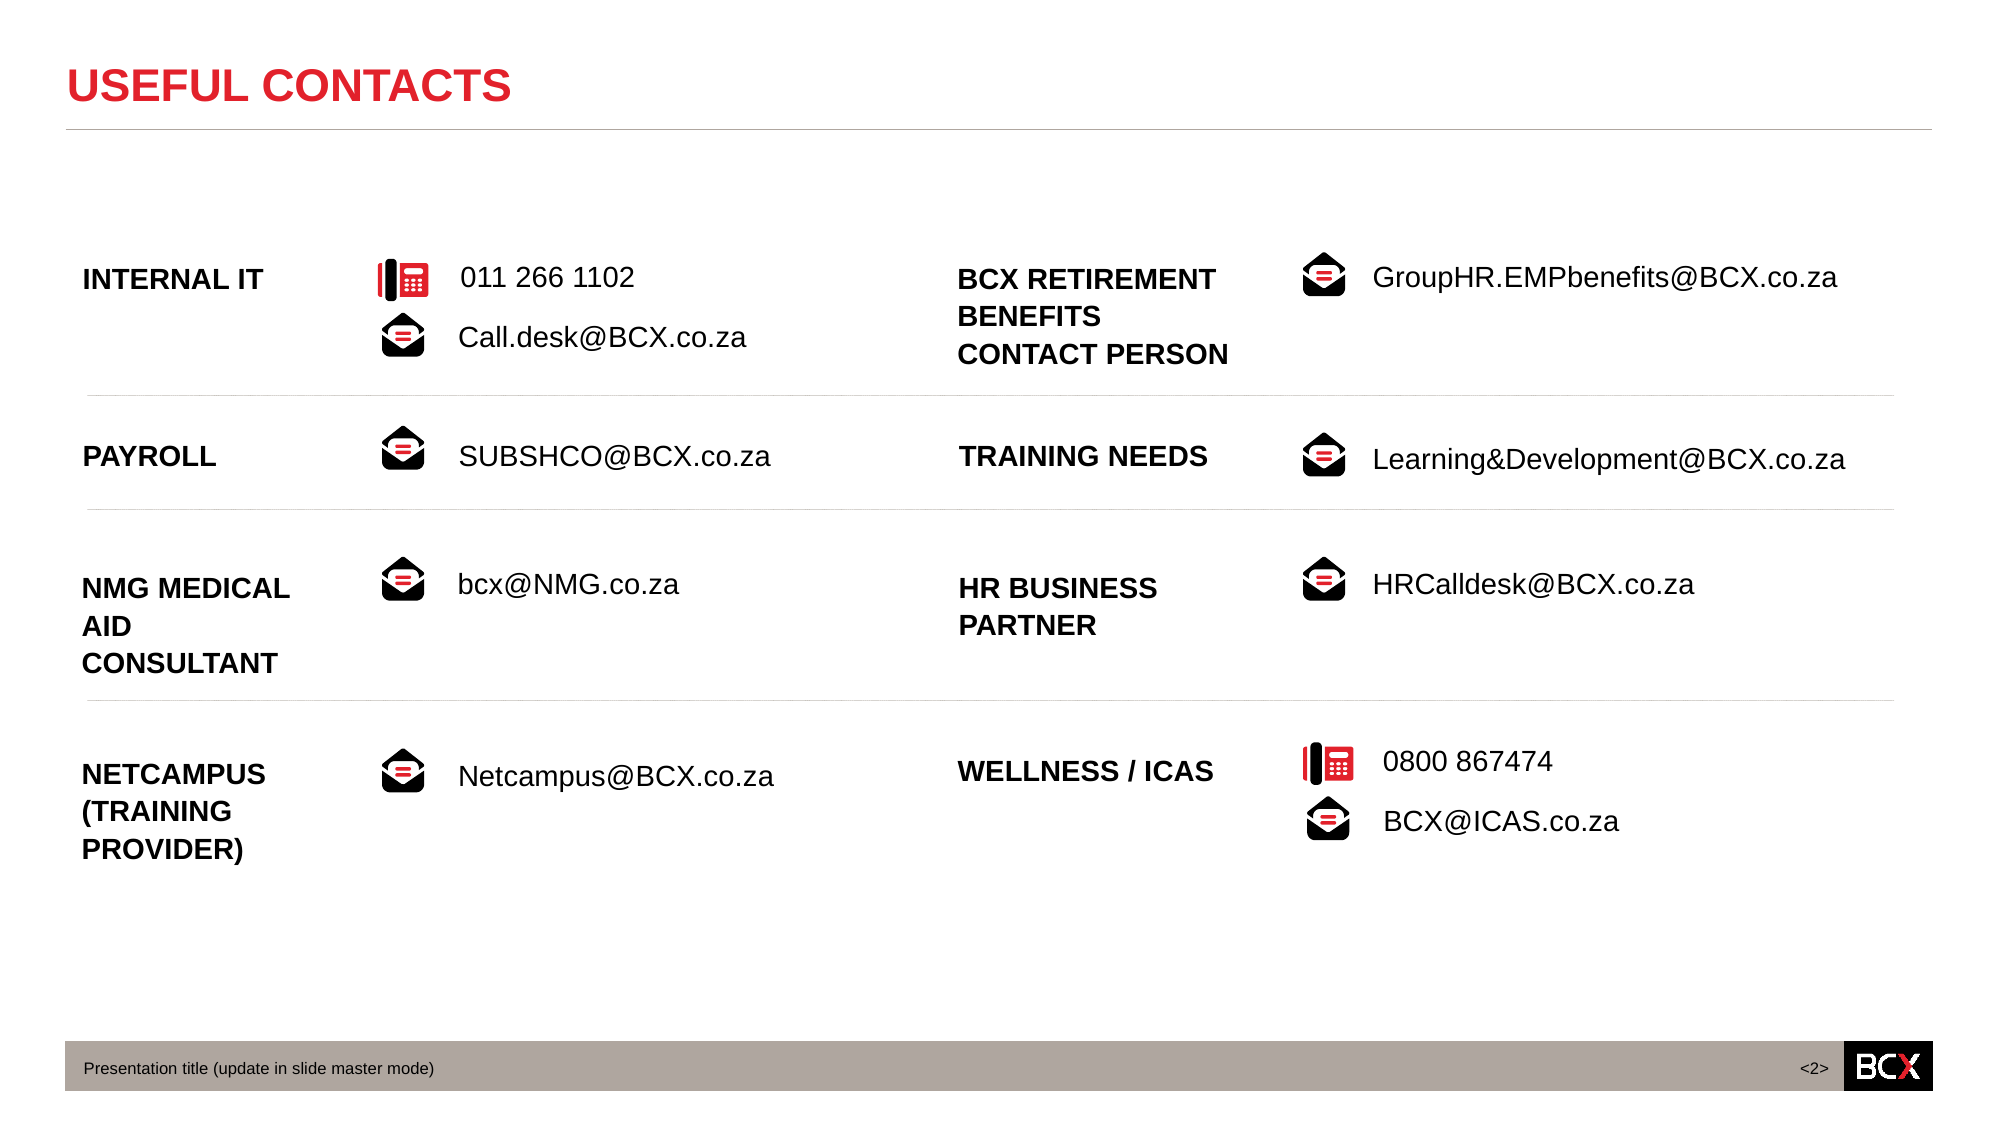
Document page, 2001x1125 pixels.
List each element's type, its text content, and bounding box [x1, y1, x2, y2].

title USEFUL CONTACTS [66, 41, 1934, 112]
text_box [377, 258, 429, 357]
text_box BCX@ICAS.co.za [1383, 794, 1643, 845]
text_box GroupHR.EMPbenefits@BCX.co.za [1372, 250, 1862, 301]
text_box Call.desk@BCX.co.za [458, 311, 770, 361]
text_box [1303, 742, 1354, 841]
picture [1855, 1051, 1922, 1081]
text_box Learning&Development@BCX.co.za [1372, 433, 1870, 483]
text_box HRCalldesk@BCX.co.za [1372, 557, 1710, 608]
text_box BCX RETIREMENT BENEFITS CONTACT PERSON [942, 250, 1294, 378]
text_box PAYROLL [67, 427, 232, 480]
text_box WELLNESS / ICAS [942, 742, 1230, 795]
text_box HR BUSINESS PARTNER [943, 559, 1182, 650]
text_box NMG MEDICAL AID CONSULTANT [66, 559, 343, 687]
text_box NETCAMPUS (TRAINING PROVIDER) [66, 745, 450, 873]
text_box 0800 867474 [1382, 734, 1569, 785]
text_box TRAINING NEEDS [944, 427, 1232, 480]
text_box bcx@NMG.co.za [457, 557, 695, 608]
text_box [1303, 252, 1346, 297]
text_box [382, 556, 425, 601]
text_box 011 266 1102 [460, 251, 659, 302]
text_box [382, 748, 425, 793]
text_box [1303, 556, 1346, 601]
text_box INTERNAL IT [67, 250, 279, 303]
text_box SUBSHCO@BCX.co.za [458, 430, 795, 480]
text_box Netcampus@BCX.co.za [458, 749, 798, 800]
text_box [1303, 432, 1346, 477]
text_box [382, 425, 425, 470]
